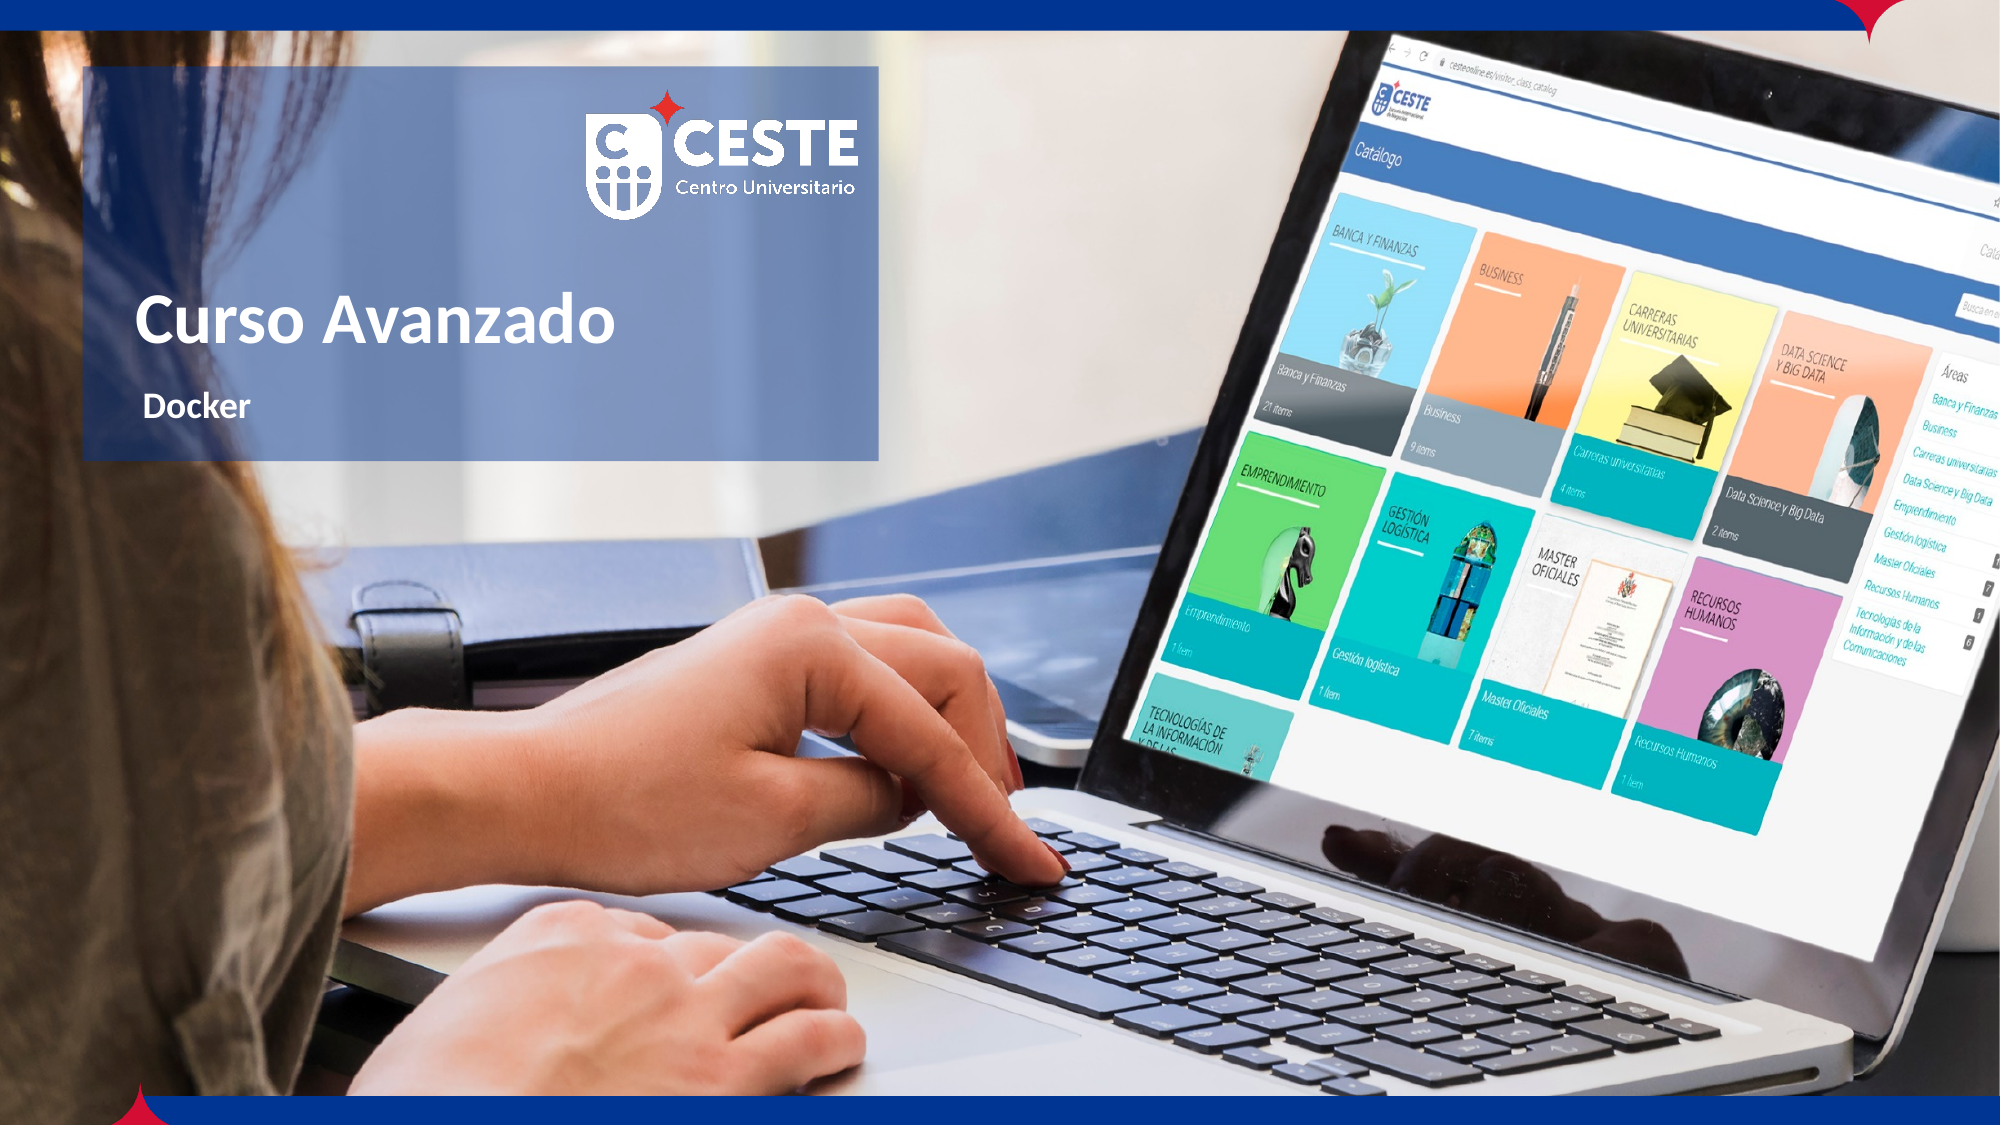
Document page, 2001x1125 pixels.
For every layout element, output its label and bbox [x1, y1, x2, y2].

picture [0, 0, 2000, 1125]
text_box [82, 66, 945, 462]
